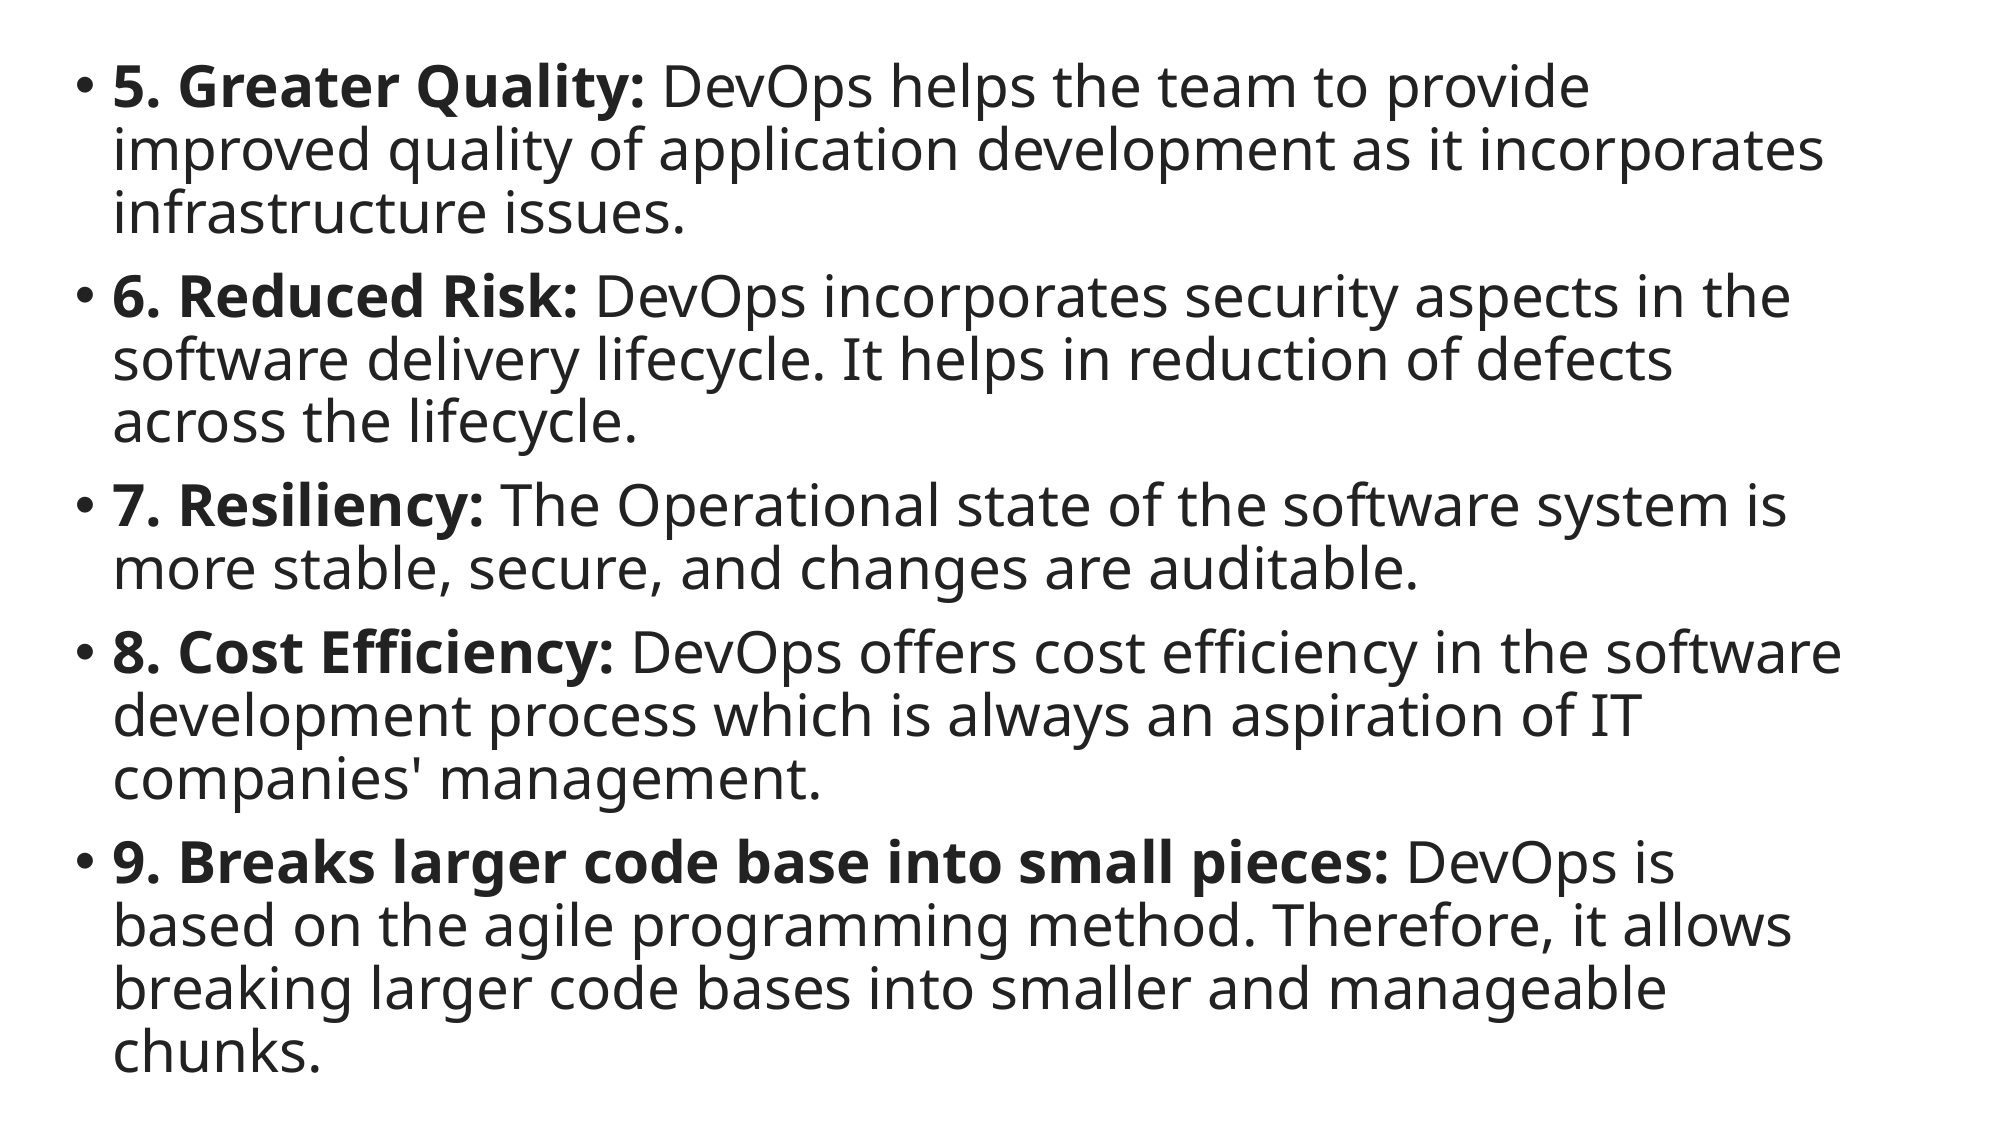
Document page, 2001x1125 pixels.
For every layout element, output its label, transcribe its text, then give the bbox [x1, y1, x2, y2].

list 5. Greater Quality: DevOps helps the team to provide improved quality of application development as it incorporates infrastructure issues. 6. Reduced Risk: DevOps incorporates security aspects in the software delivery lifecycle. It helps in reduction of defects across the lifecycle. 7. Resiliency: The Operational state of the software system is more stable, secure, and changes are auditable. 8. Cost Efficiency: DevOps offers cost efficiency in the software development process which is always an aspiration of IT companies' management. 9. Breaks larger code base into small pieces: DevOps is based on the agile programming method. Therefore, it allows breaking larger code bases into smaller and manageable chunks. [59, 49, 1863, 1014]
